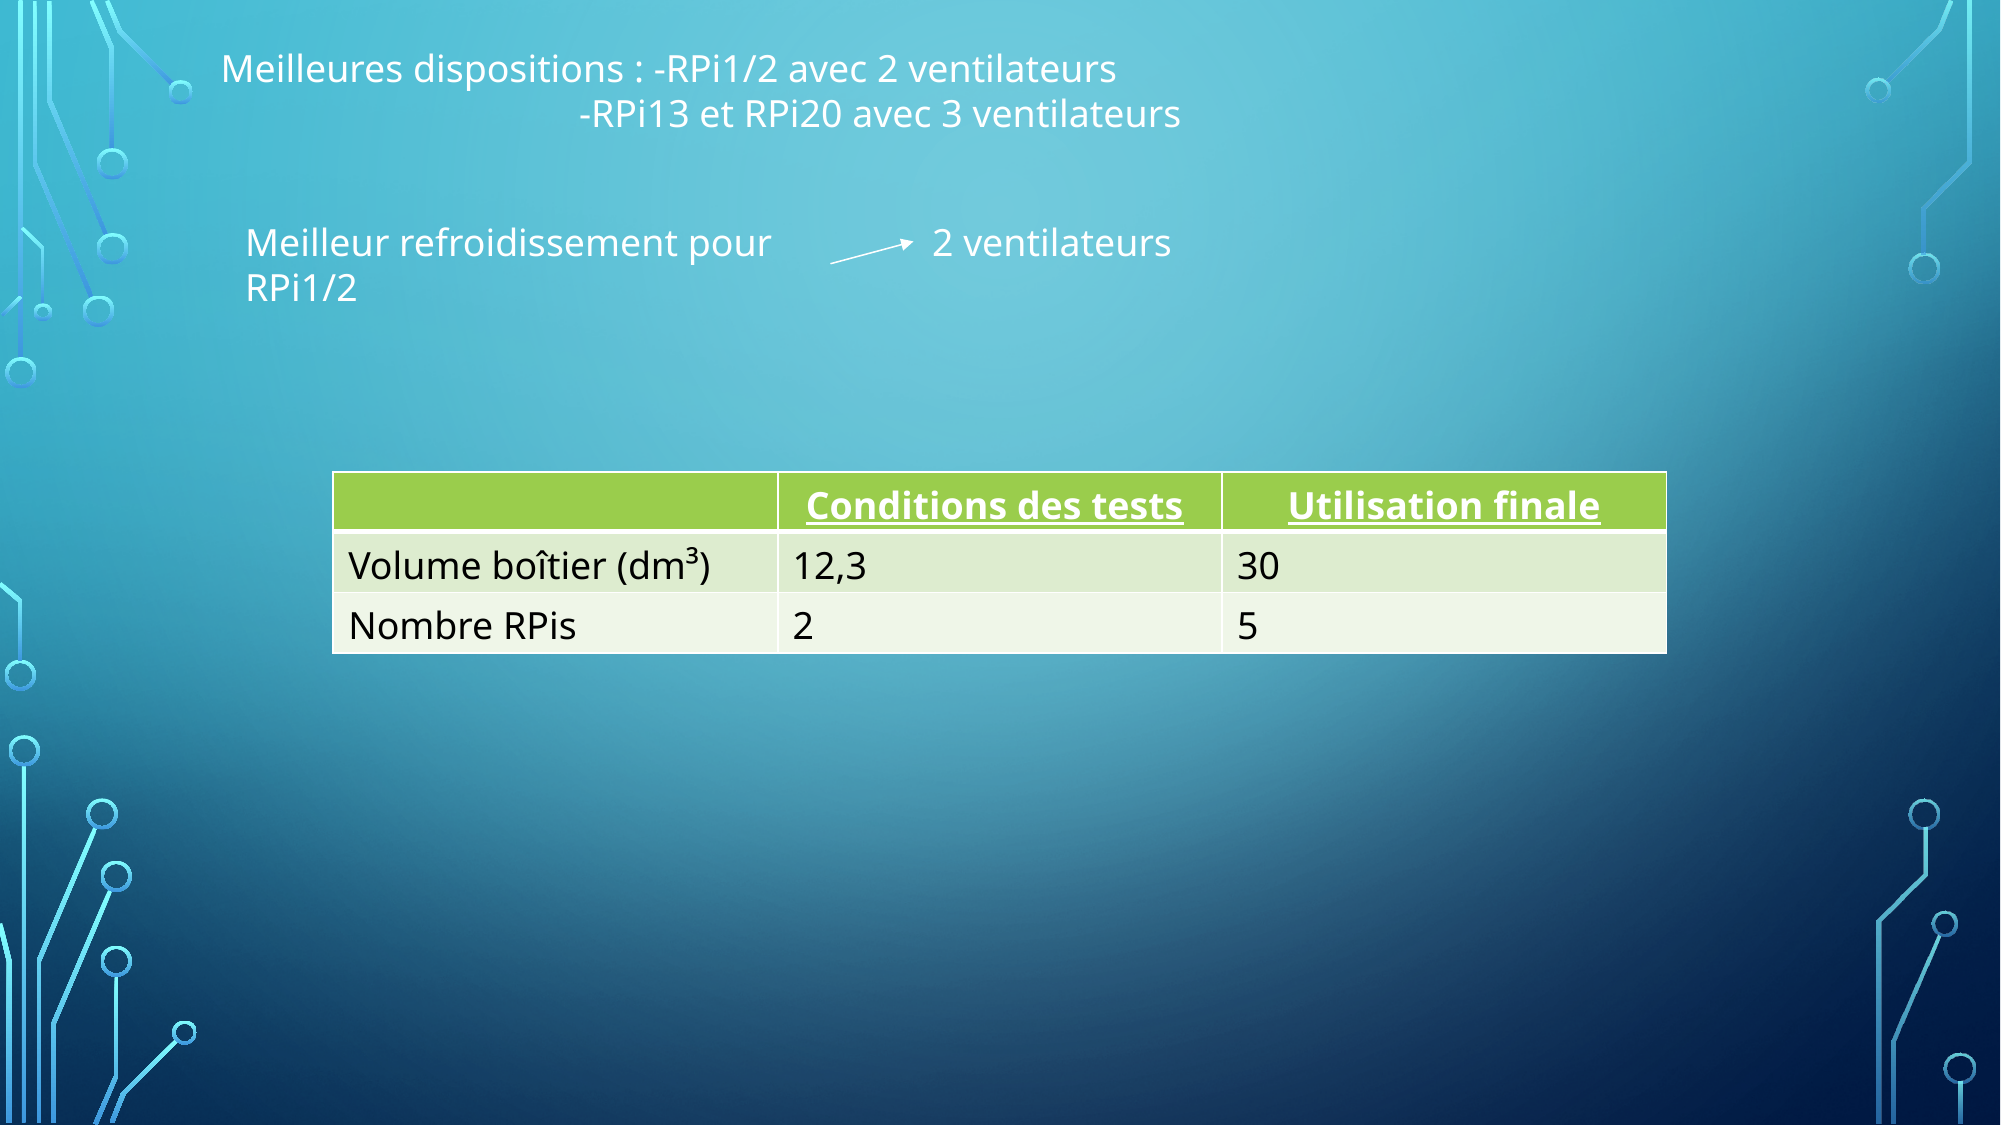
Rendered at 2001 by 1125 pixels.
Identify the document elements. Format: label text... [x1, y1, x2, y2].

table_cell Volume boîtier (dm³) [334, 534, 777, 592]
table_cell 12,3 [779, 534, 1221, 592]
table_cell 30 [1223, 534, 1666, 592]
table_cell Nombre RPis [334, 593, 777, 652]
table_header Utilisation finale [1223, 473, 1666, 529]
text_box Meilleur refroidissement pour RPi1/2 [230, 211, 831, 317]
table_header Conditions des tests [779, 473, 1221, 529]
table_header [334, 473, 777, 529]
text_box Meilleures dispositions : -RPi1/2 avec 2 ventilateurs -RPi13 et RPi20 avec 3 ventilateurs [205, 37, 1197, 143]
text_box 2 ventilateurs [917, 211, 1188, 272]
table_cell 5 [1223, 593, 1666, 652]
table_cell 2 [779, 593, 1221, 652]
